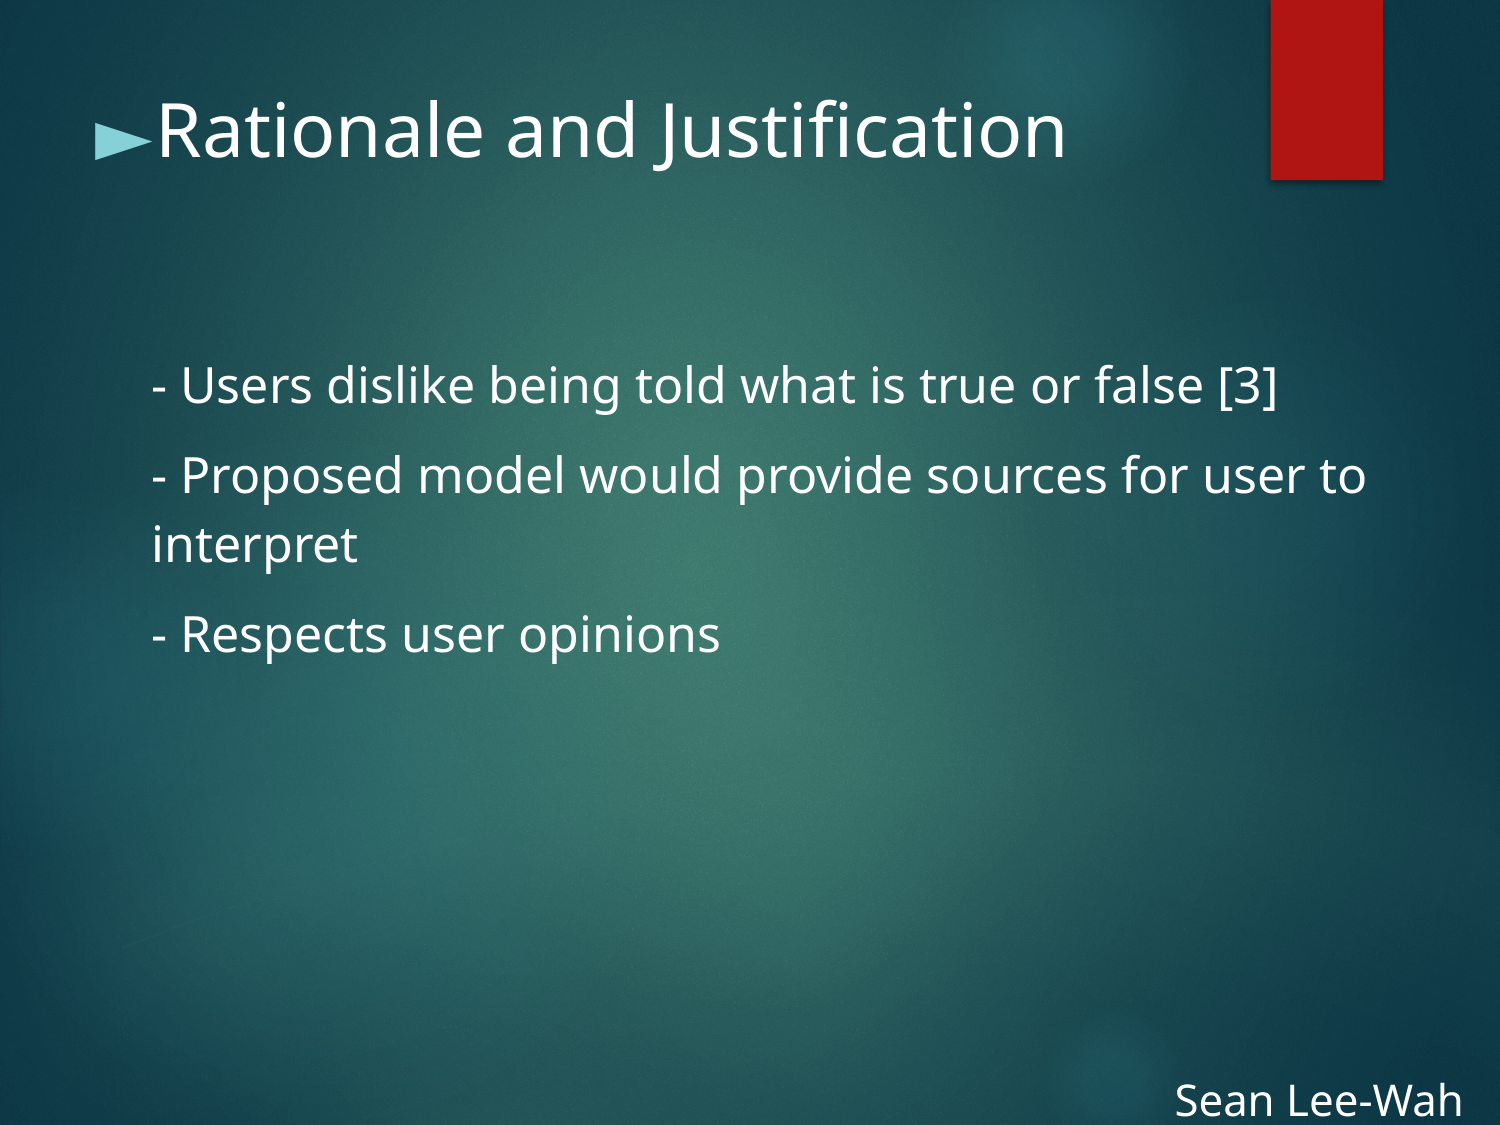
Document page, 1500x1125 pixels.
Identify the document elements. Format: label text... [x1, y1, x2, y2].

picture [0, 0, 1500, 1125]
title Rationale and Justification [79, 74, 1237, 304]
list - Users dislike being told what is true or false [3] - Proposed model would provide sources for user to interpret - Respects user opinions [135, 336, 1451, 1025]
text_box Sean Lee-Wah [1159, 1057, 1500, 1125]
